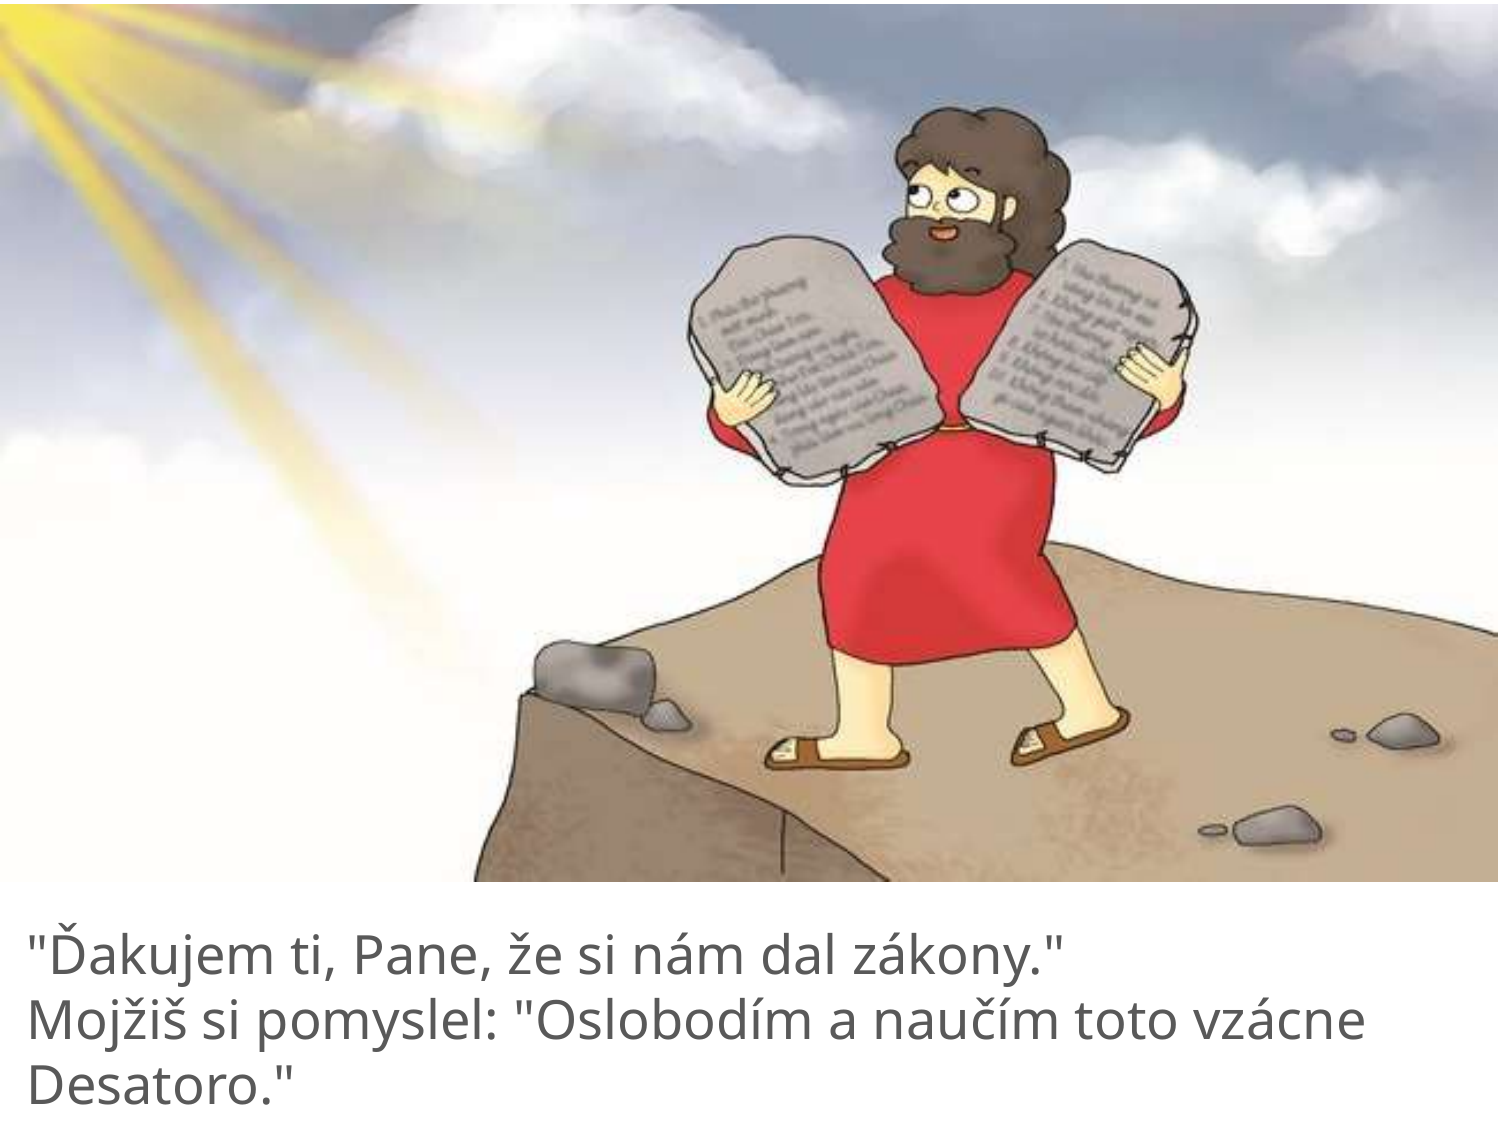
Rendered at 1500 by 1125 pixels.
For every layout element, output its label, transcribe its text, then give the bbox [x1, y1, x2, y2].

picture [0, 4, 1498, 882]
text_box "Ďakujem ti, Pane, že si nám dal zákony." Mojžiš si pomyslel: "Oslobodím a naučím toto vzácne Desatoro." [11, 912, 1498, 1123]
